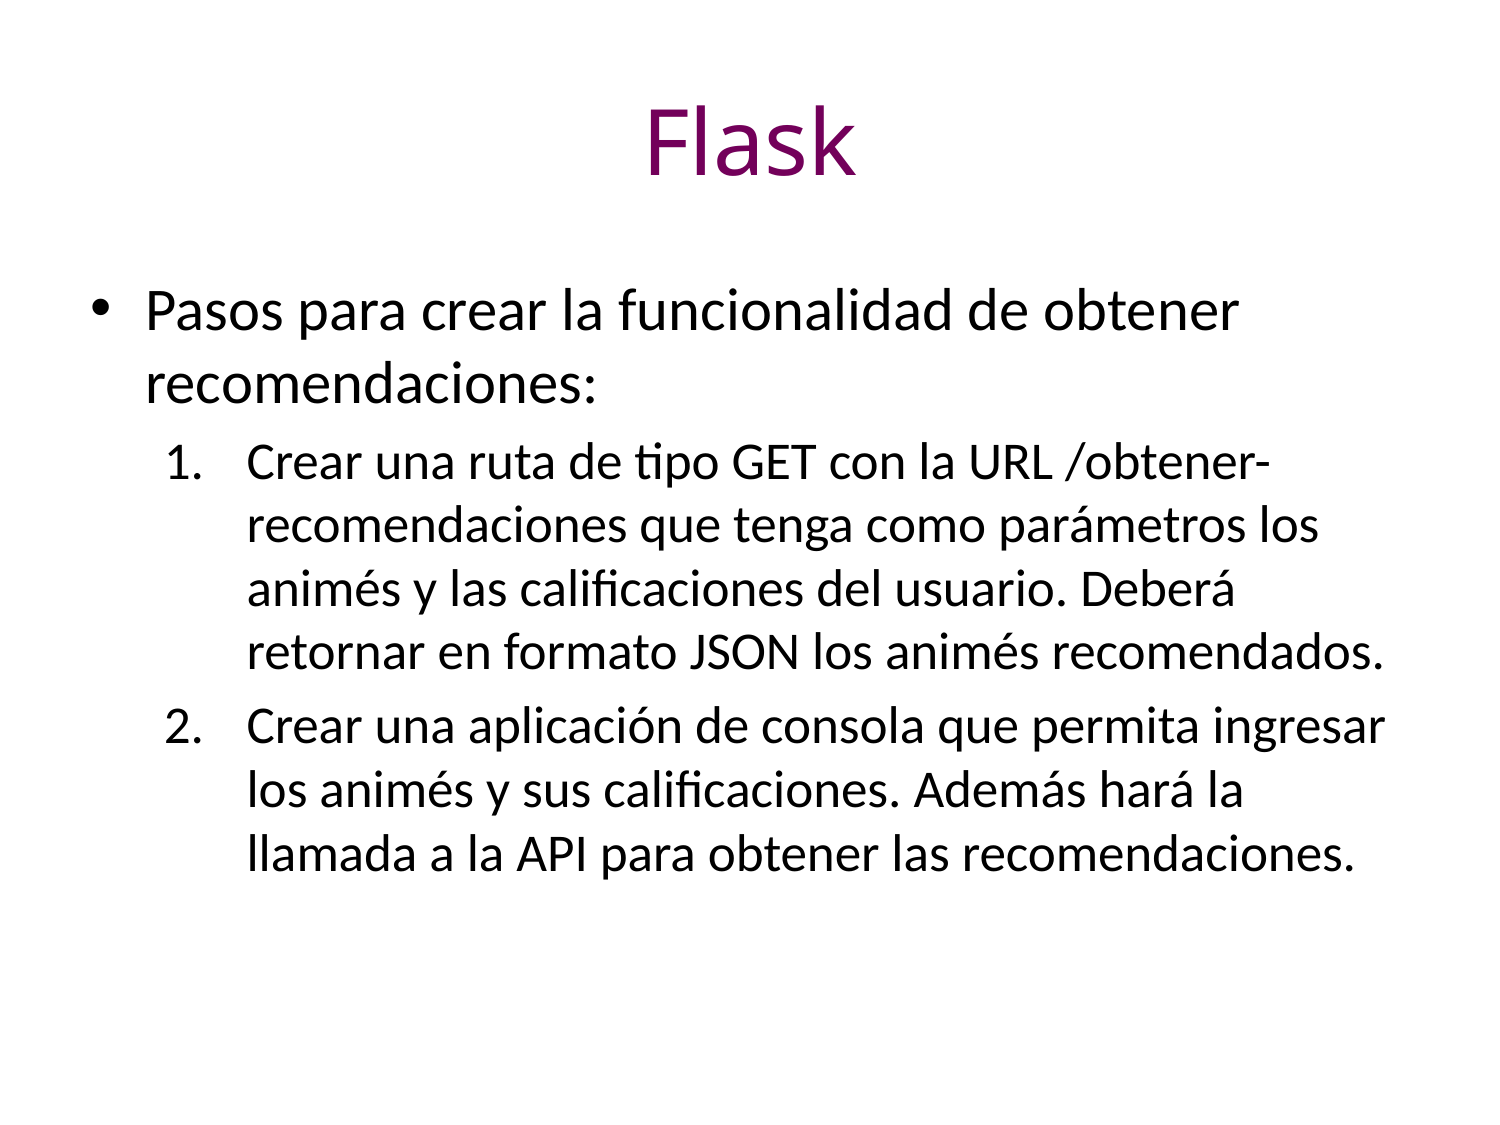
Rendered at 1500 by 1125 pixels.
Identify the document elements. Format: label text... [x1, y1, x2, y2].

list Pasos para crear la funcionalidad de obtener recomendaciones: Crear una ruta de tipo GET con la URL /obtener-recomendaciones que tenga como parámetros los animés y las calificaciones del usuario. Deberá retornar en formato JSON los animés recomendados. Crear una aplicación de consola que permita ingresar los animés y sus calificaciones. Además hará la llamada a la API para obtener las recomendaciones. [75, 262, 1425, 1005]
title Flask [75, 45, 1425, 233]
